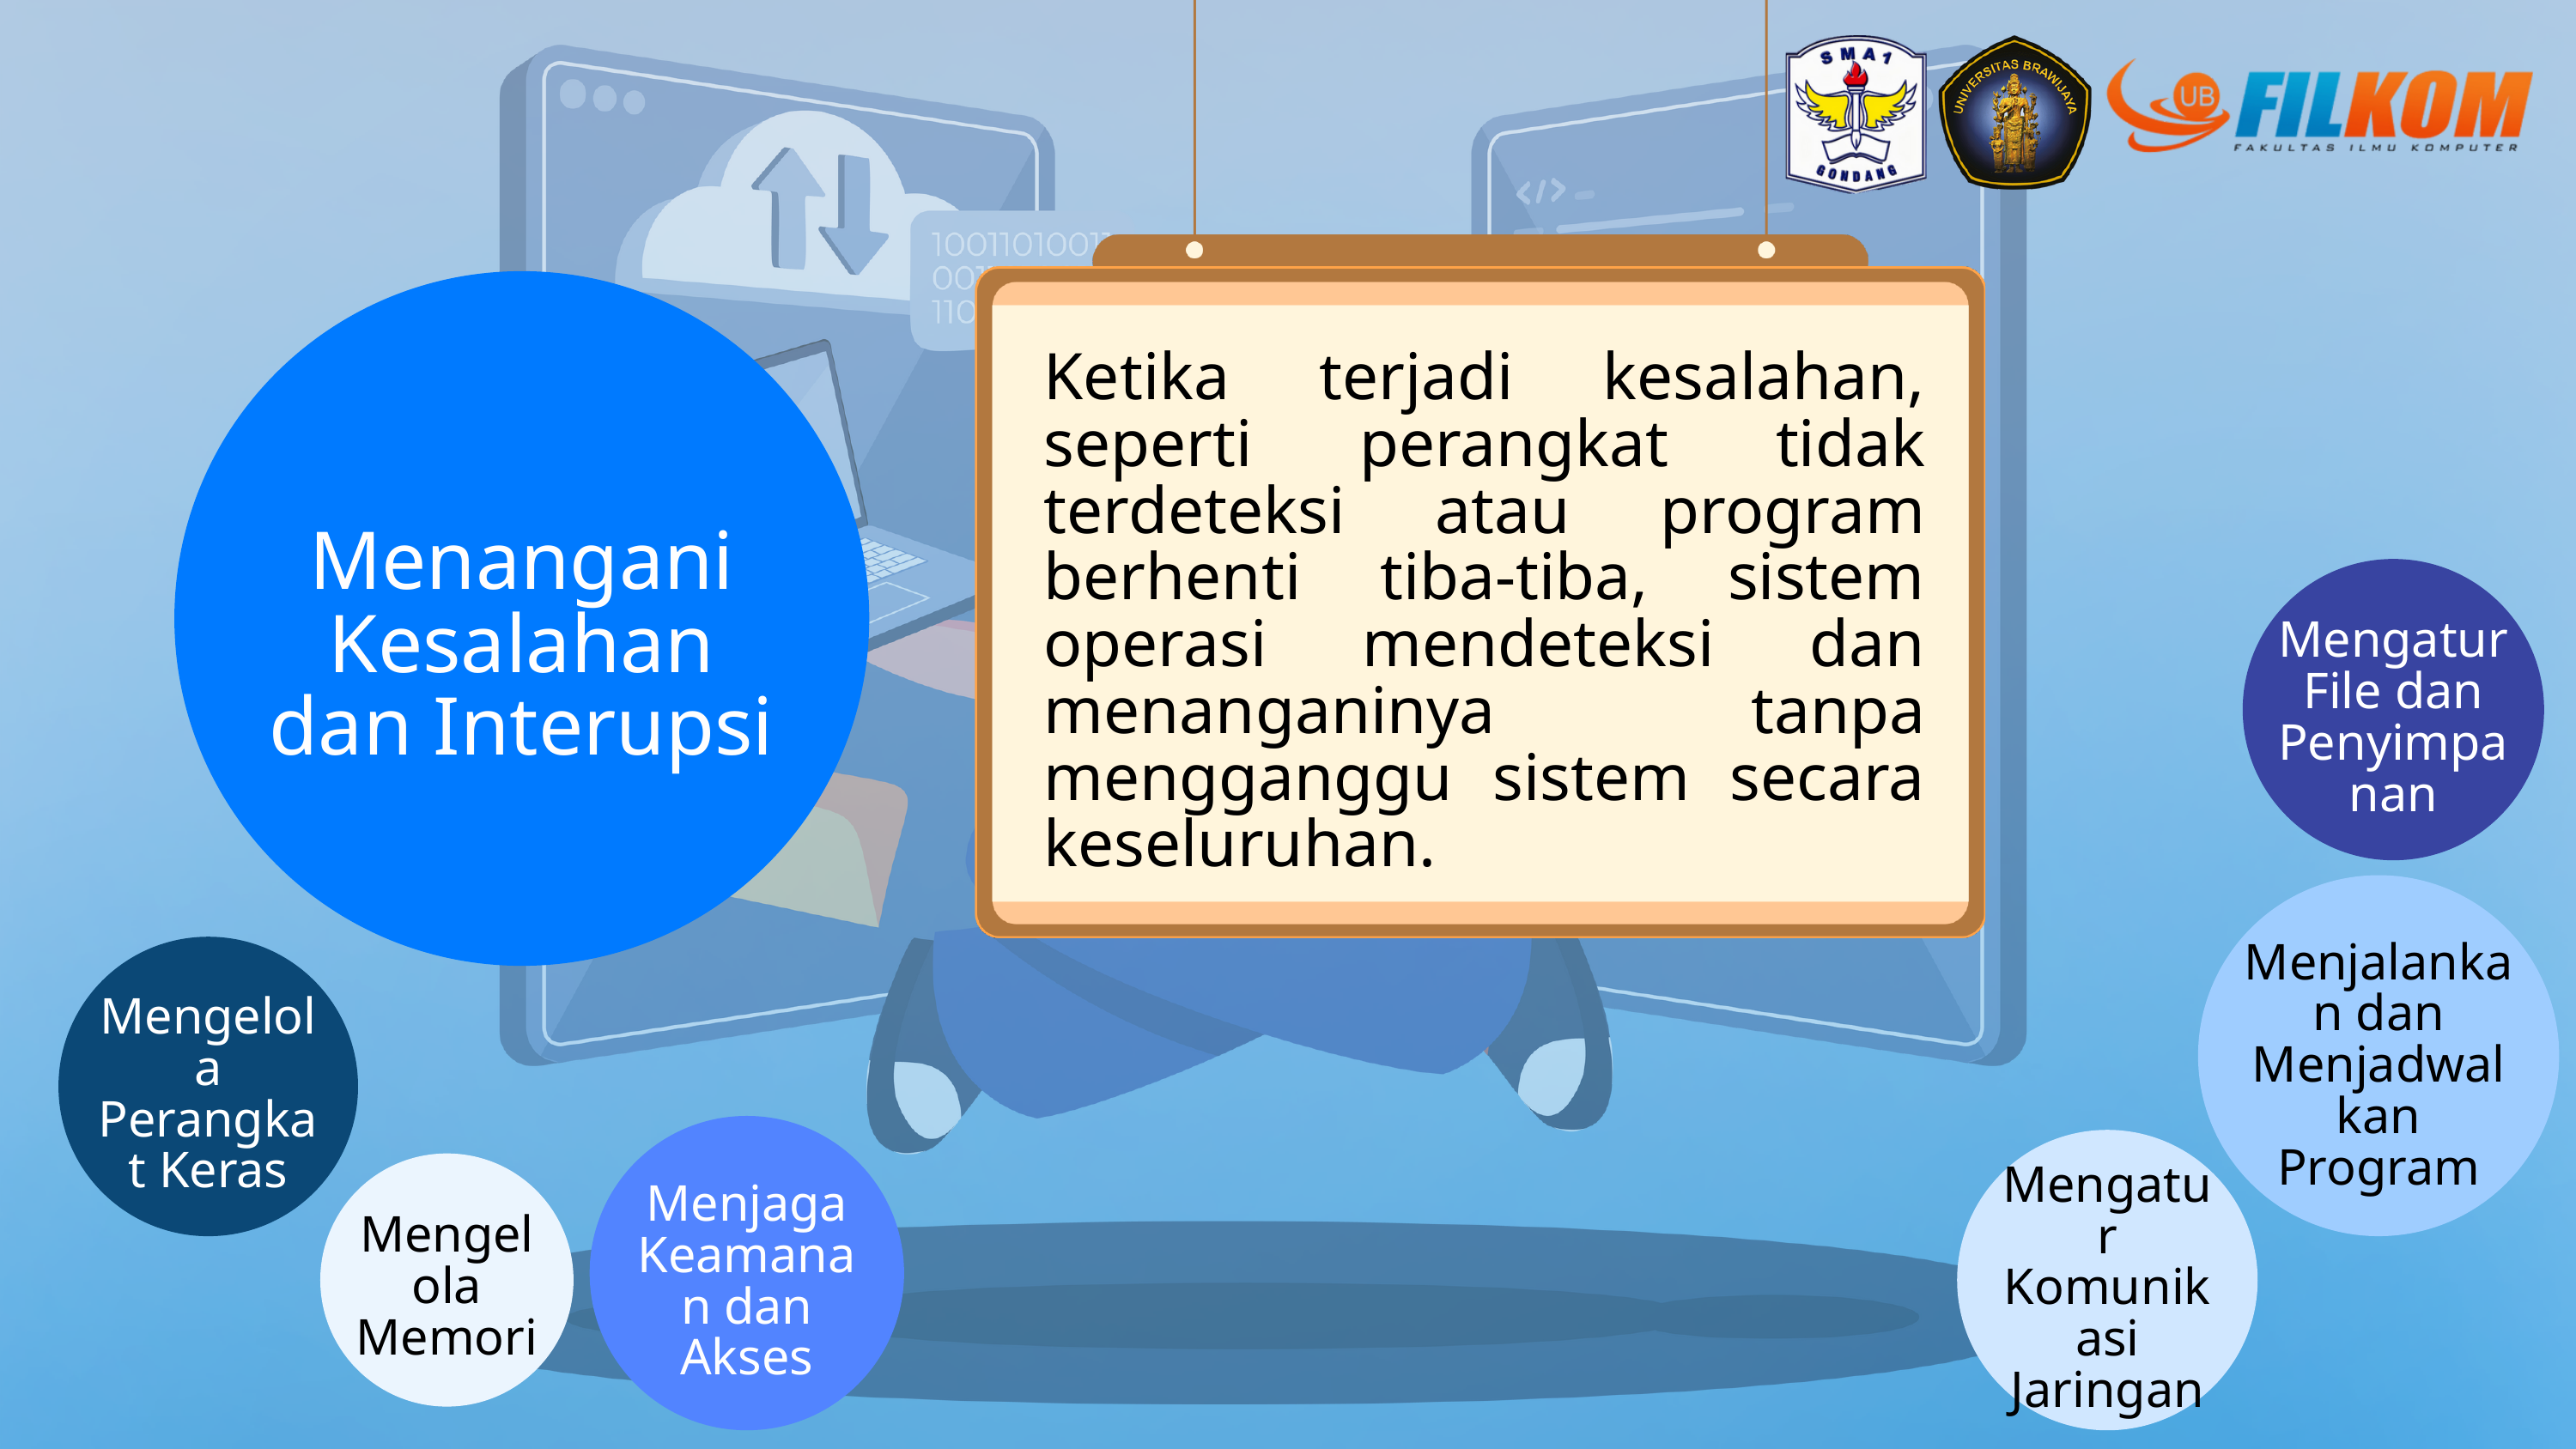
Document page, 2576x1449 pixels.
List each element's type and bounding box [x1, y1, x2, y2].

text_box [395, 45, 2051, 1404]
text_box [589, 1115, 905, 1431]
text_box [319, 1153, 574, 1407]
text_box [2197, 875, 2560, 1237]
text_box [1956, 1129, 2258, 1431]
text_box [975, 0, 1986, 938]
text_box [2103, 58, 2534, 166]
text_box [58, 936, 359, 1237]
text_box [1990, 35, 2092, 190]
text_box [173, 270, 870, 967]
text_box [2242, 558, 2545, 861]
text_box [0, 0, 2576, 1449]
